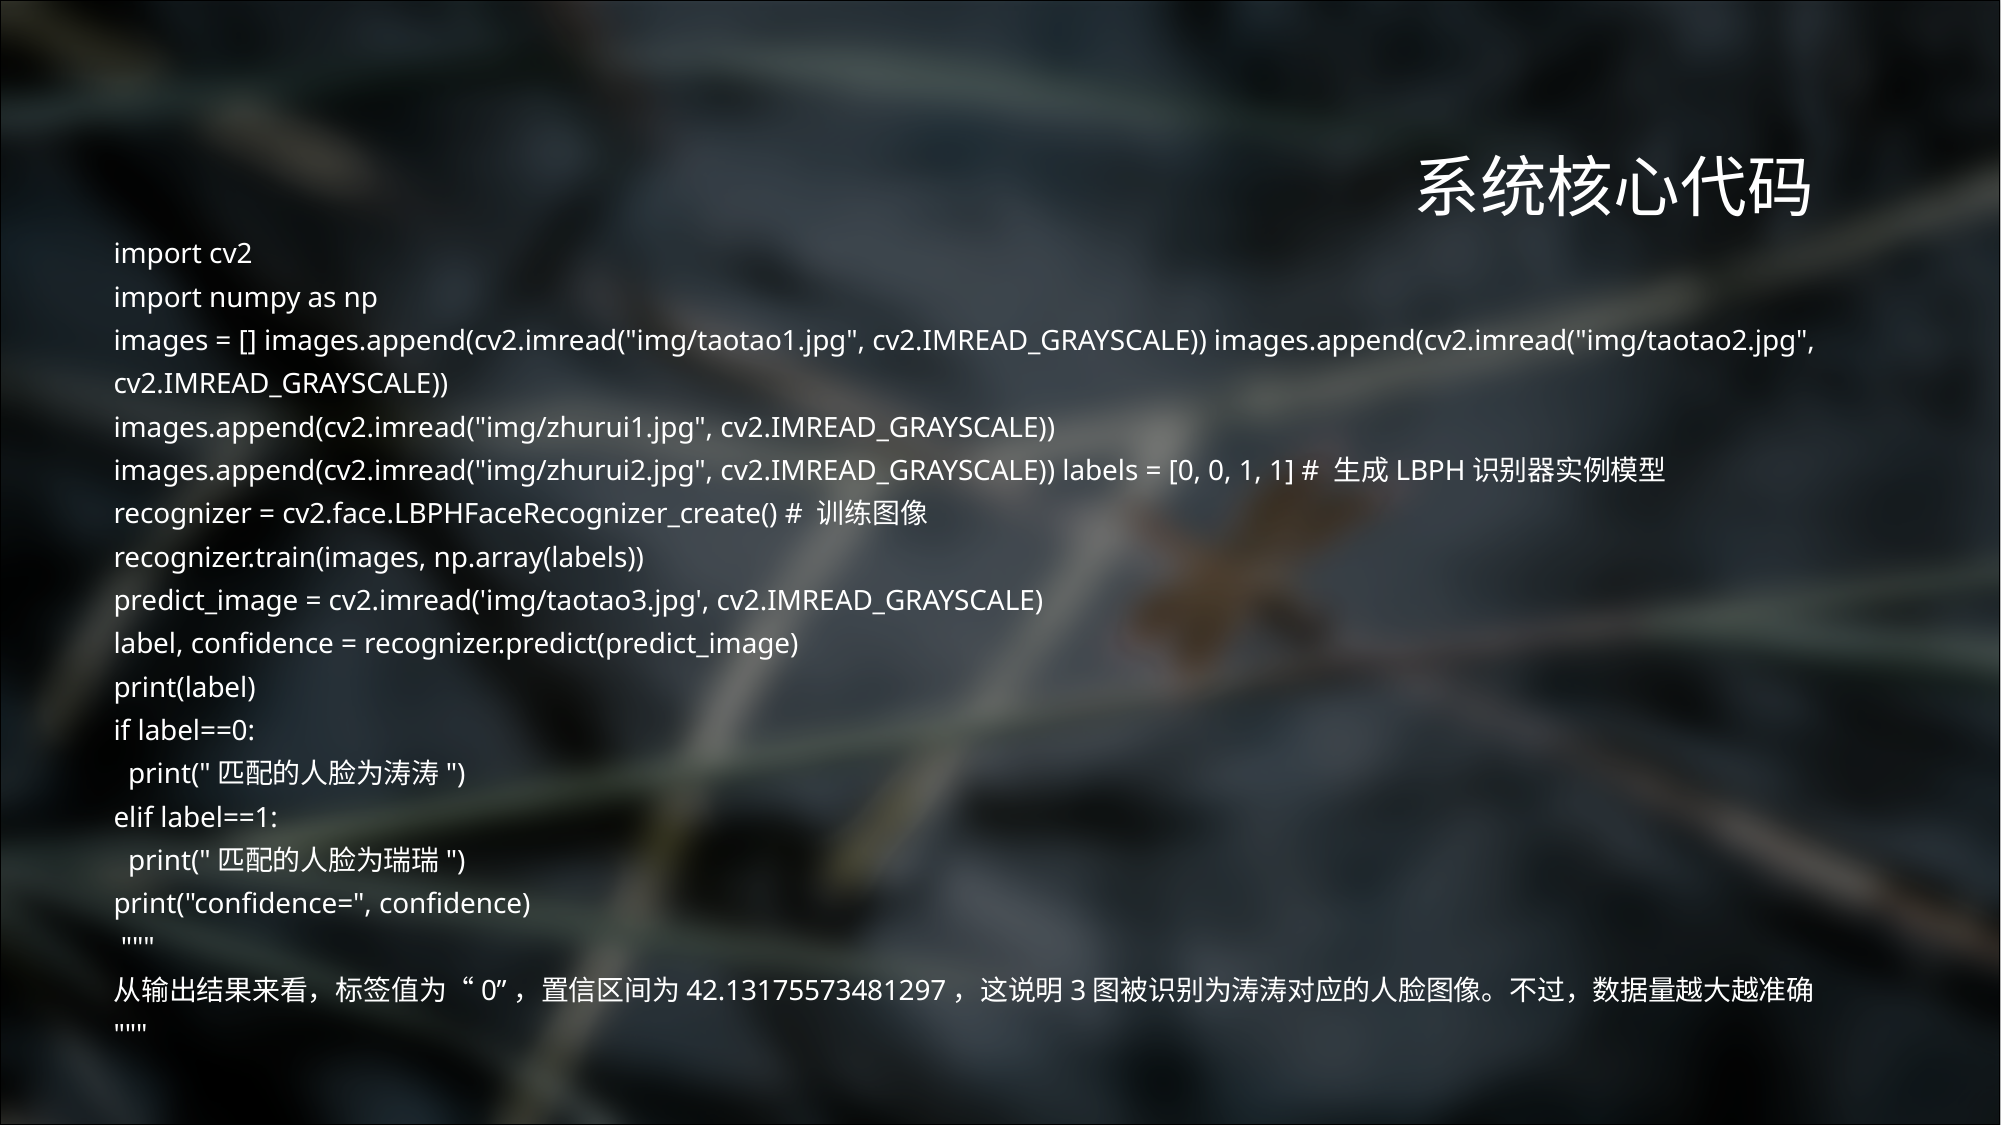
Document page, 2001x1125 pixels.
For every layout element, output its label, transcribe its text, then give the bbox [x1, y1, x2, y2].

text_box 系统核心代码 [1398, 137, 1829, 233]
text_box import cv2 import numpy as np images = [] images.append(cv2.imread("img/taotao1.jpg", cv2.IMREAD_GRAYSCALE)) images.append(cv2.imread("img/taotao2.jpg", cv2.IMREAD_GRAYSCALE)) images.append(cv2.imread("img/zhurui1.jpg", cv2.IMREAD_GRAYSCALE)) images.append(cv2.imread("img/zhurui2.jpg", cv2.IMREAD_GRAYSCALE)) labels = [0, 0, 1, 1] # 生成LBPH识别器实例模型 recognizer = cv2.face.LBPHFaceRecognizer_create() # 训练图像 recognizer.train(images, np.array(labels)) predict_image = cv2.imread('img/taotao3.jpg', cv2.IMREAD_GRAYSCALE) label, confidence = recognizer.predict(predict_image) print(label) if label==0: print("匹配的人脸为涛涛") elif label==1: print("匹配的人脸为瑞瑞") print("confidence=", confidence) """ 从输出结果来看，标签值为“0”，置信区间为42.13175573481297，这说明3图被识别为涛涛对应的人脸图像。不过，数据量越大越准确 """ [98, 218, 1831, 1057]
picture [1, 1, 1999, 1124]
